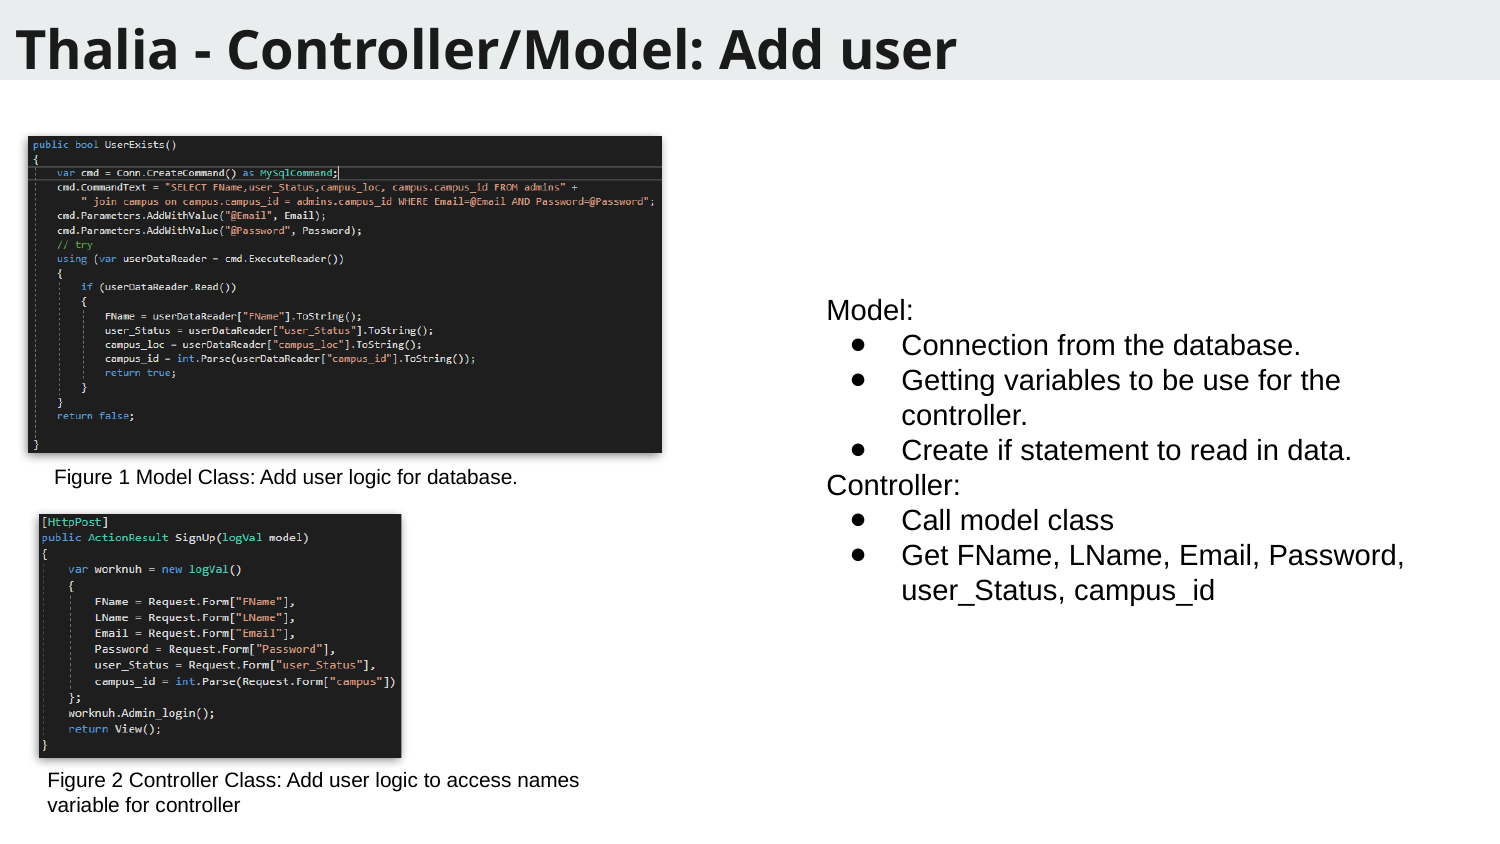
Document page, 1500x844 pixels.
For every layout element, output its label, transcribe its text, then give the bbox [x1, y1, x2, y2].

title Thalia - Controller/Model: Add user [0, 0, 1262, 88]
picture [27, 136, 662, 453]
text_box Figure 2 Controller Class: Add user logic to access names variable for controller [32, 751, 666, 806]
text_box Figure 1 Model Class: Add user logic for database. [39, 462, 651, 503]
picture [38, 514, 402, 759]
text_box Model: Connection from the database. Getting variables to be use for the controller. Create if statement to read in data. Controller: Call model class Get FName, LName, Email, Password, user_Status, campus_id [811, 276, 1432, 700]
